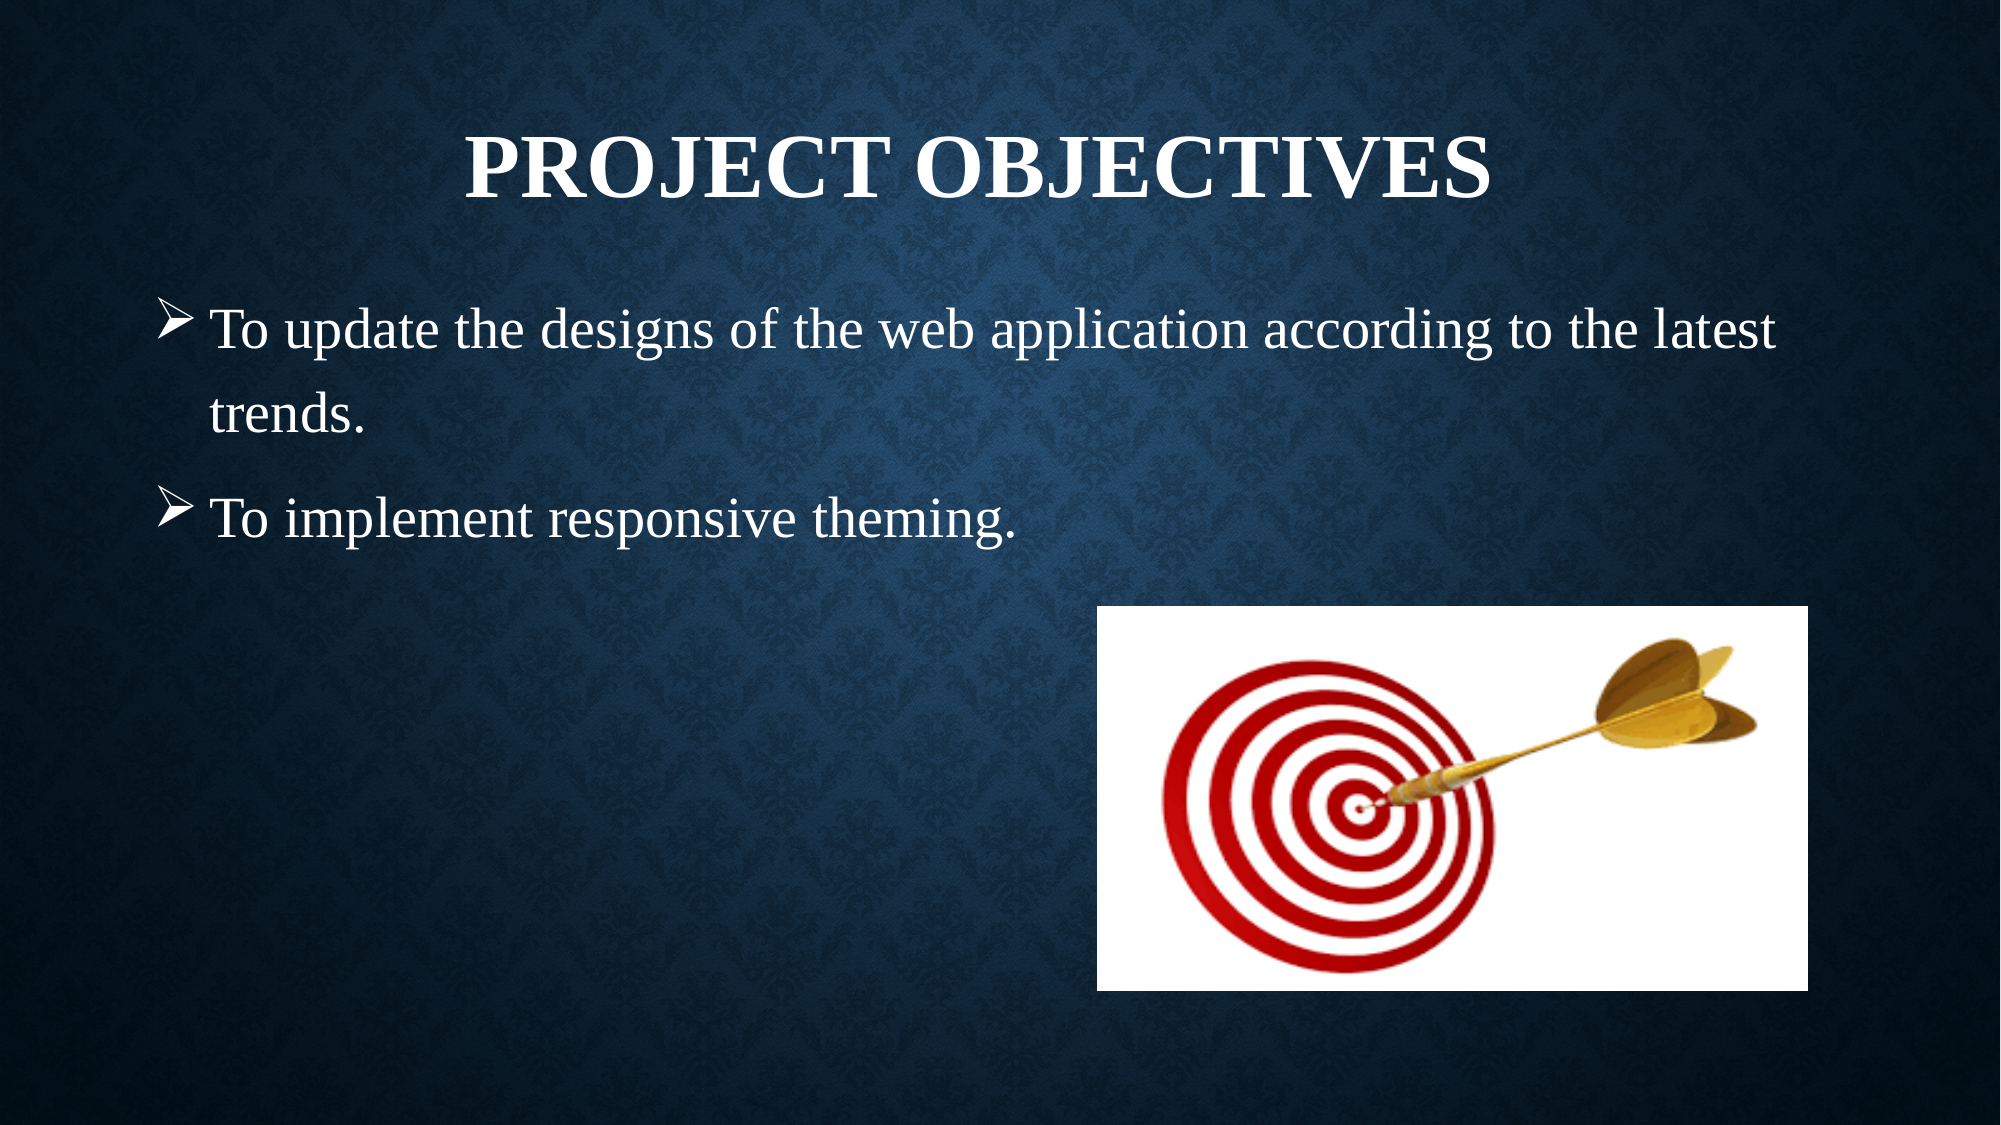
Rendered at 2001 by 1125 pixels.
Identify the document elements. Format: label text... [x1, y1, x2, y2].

picture [1096, 605, 1809, 992]
title Project Objectives [307, 94, 1652, 225]
subtitle To update the designs of the web application according to the latest trends. To implement responsive theming. [138, 269, 1881, 1034]
